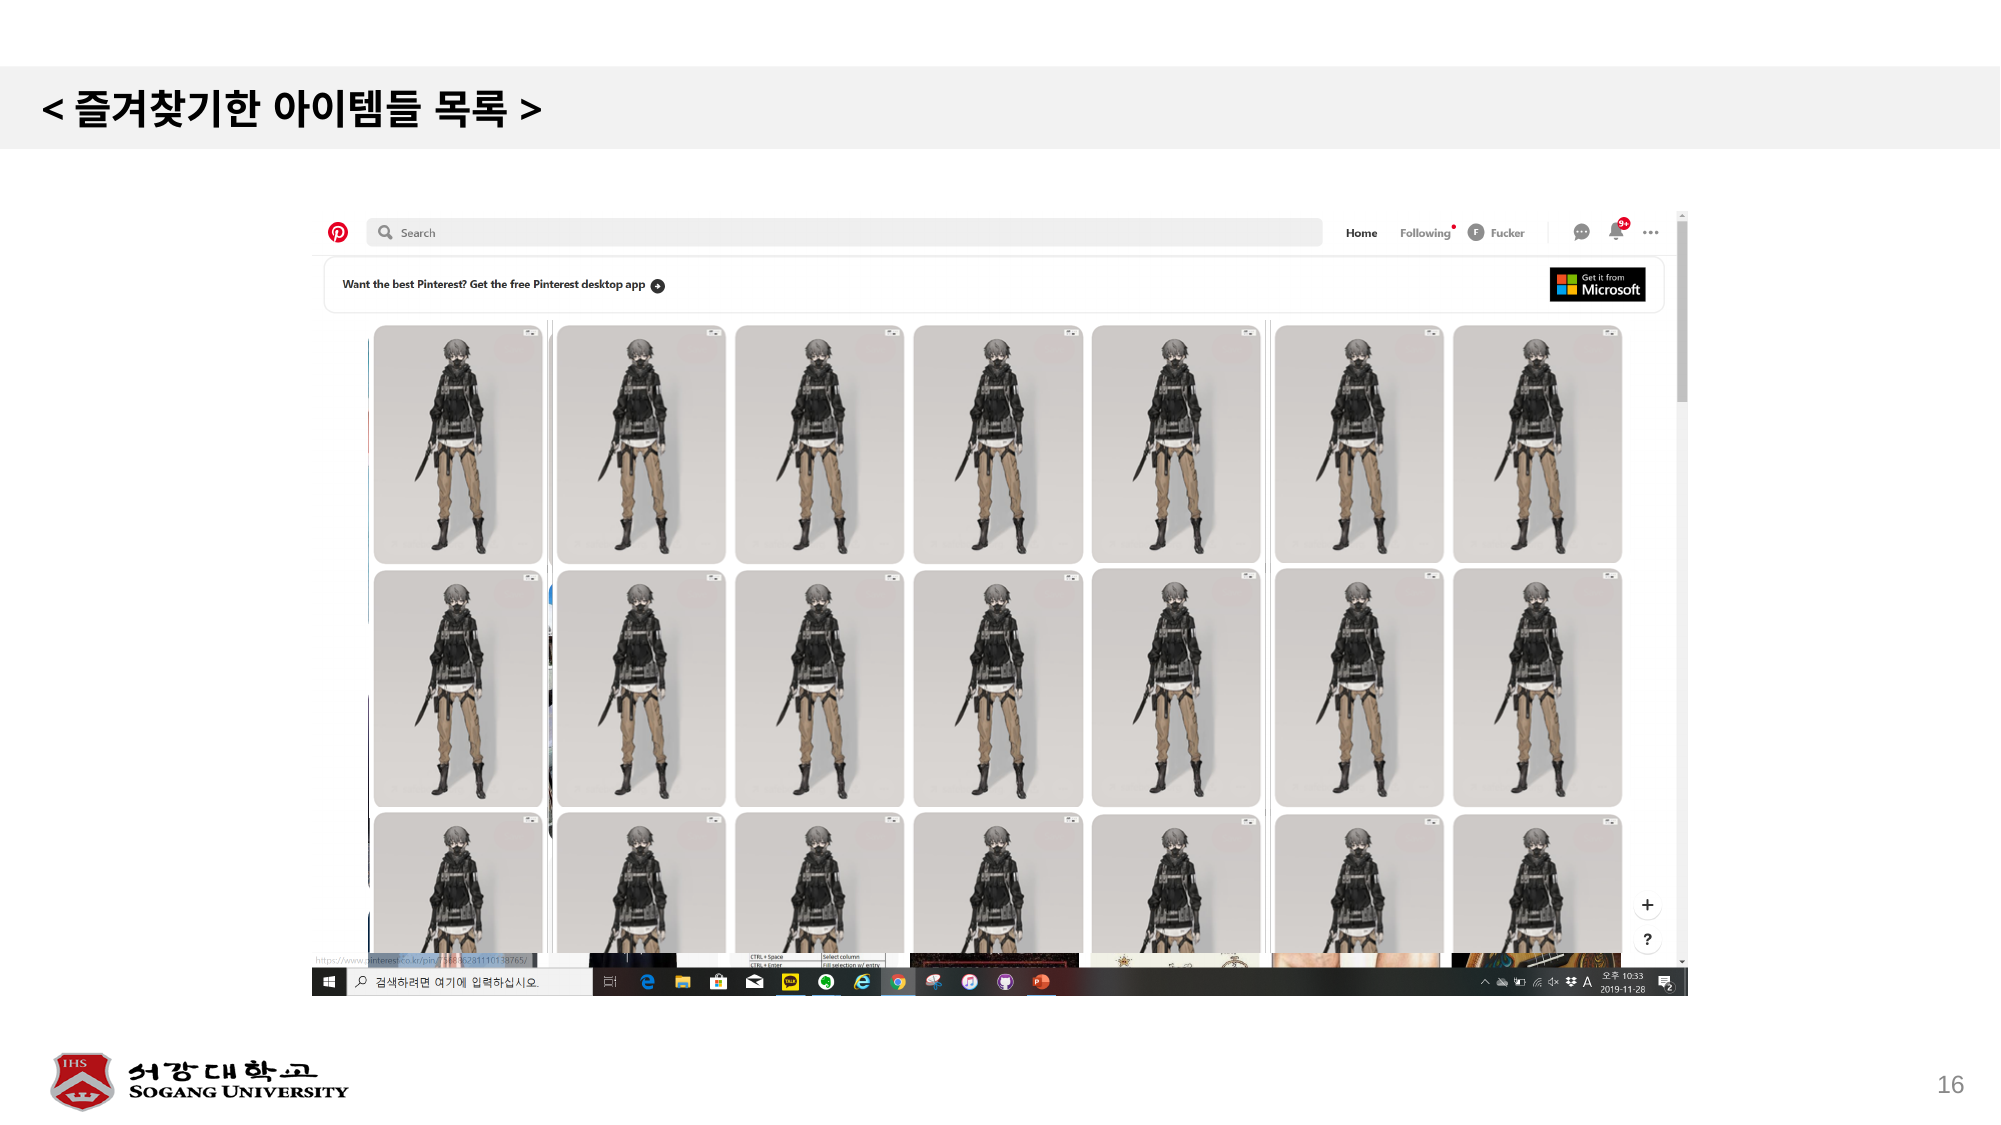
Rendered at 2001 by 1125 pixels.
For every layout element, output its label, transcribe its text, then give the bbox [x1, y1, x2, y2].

title <즐겨찾기한 아이템들 목록> [26, 69, 1917, 154]
slide_number 16 [1530, 1053, 1980, 1114]
picture [0, 1031, 391, 1125]
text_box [312, 211, 1688, 996]
